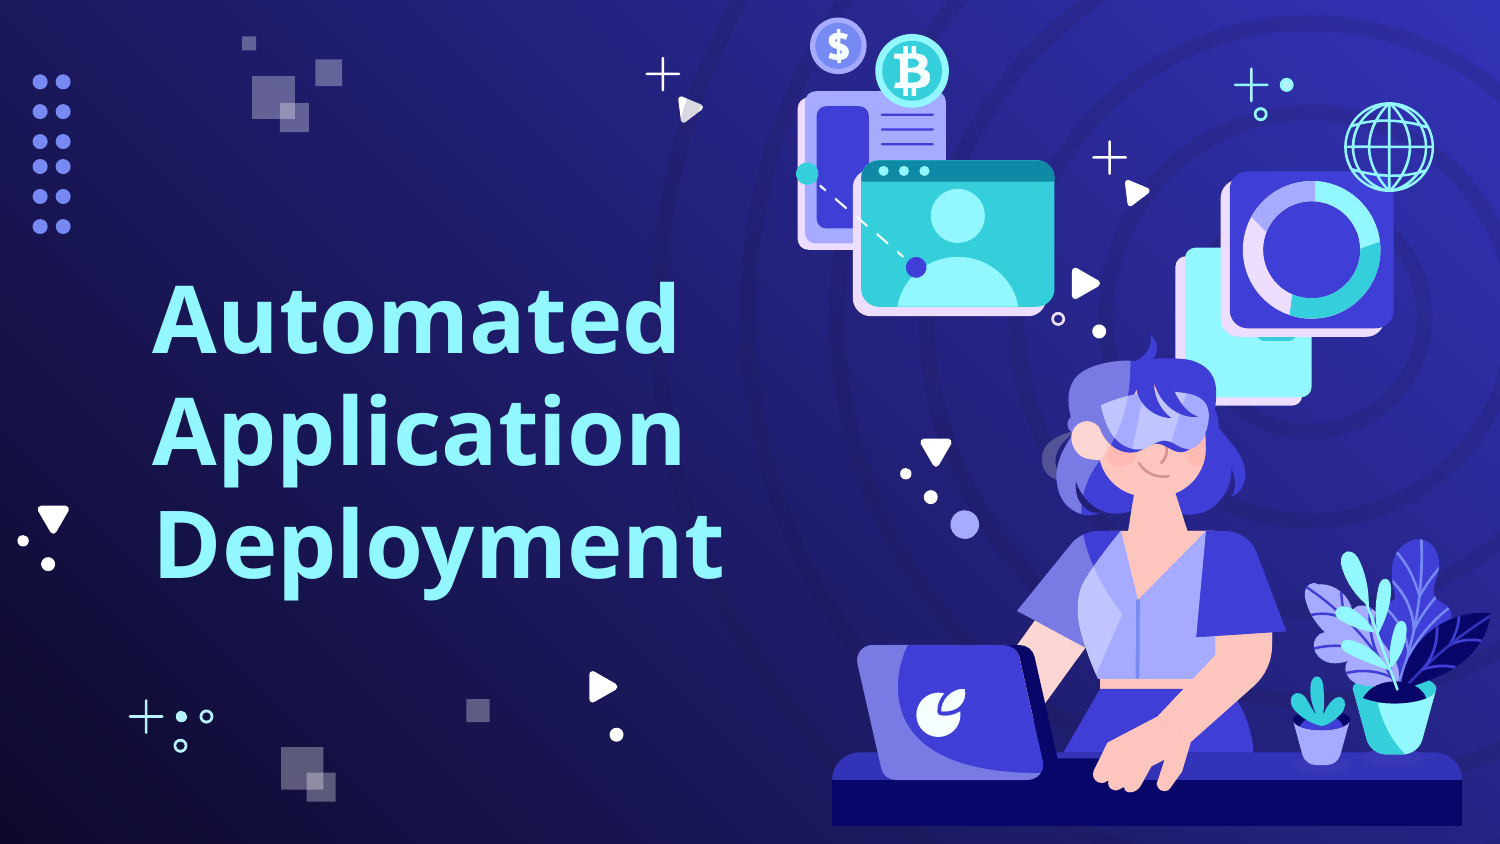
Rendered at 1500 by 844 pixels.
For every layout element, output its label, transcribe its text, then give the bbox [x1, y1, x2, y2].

title Automated Application Deployment [137, 217, 789, 639]
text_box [794, 17, 1491, 827]
